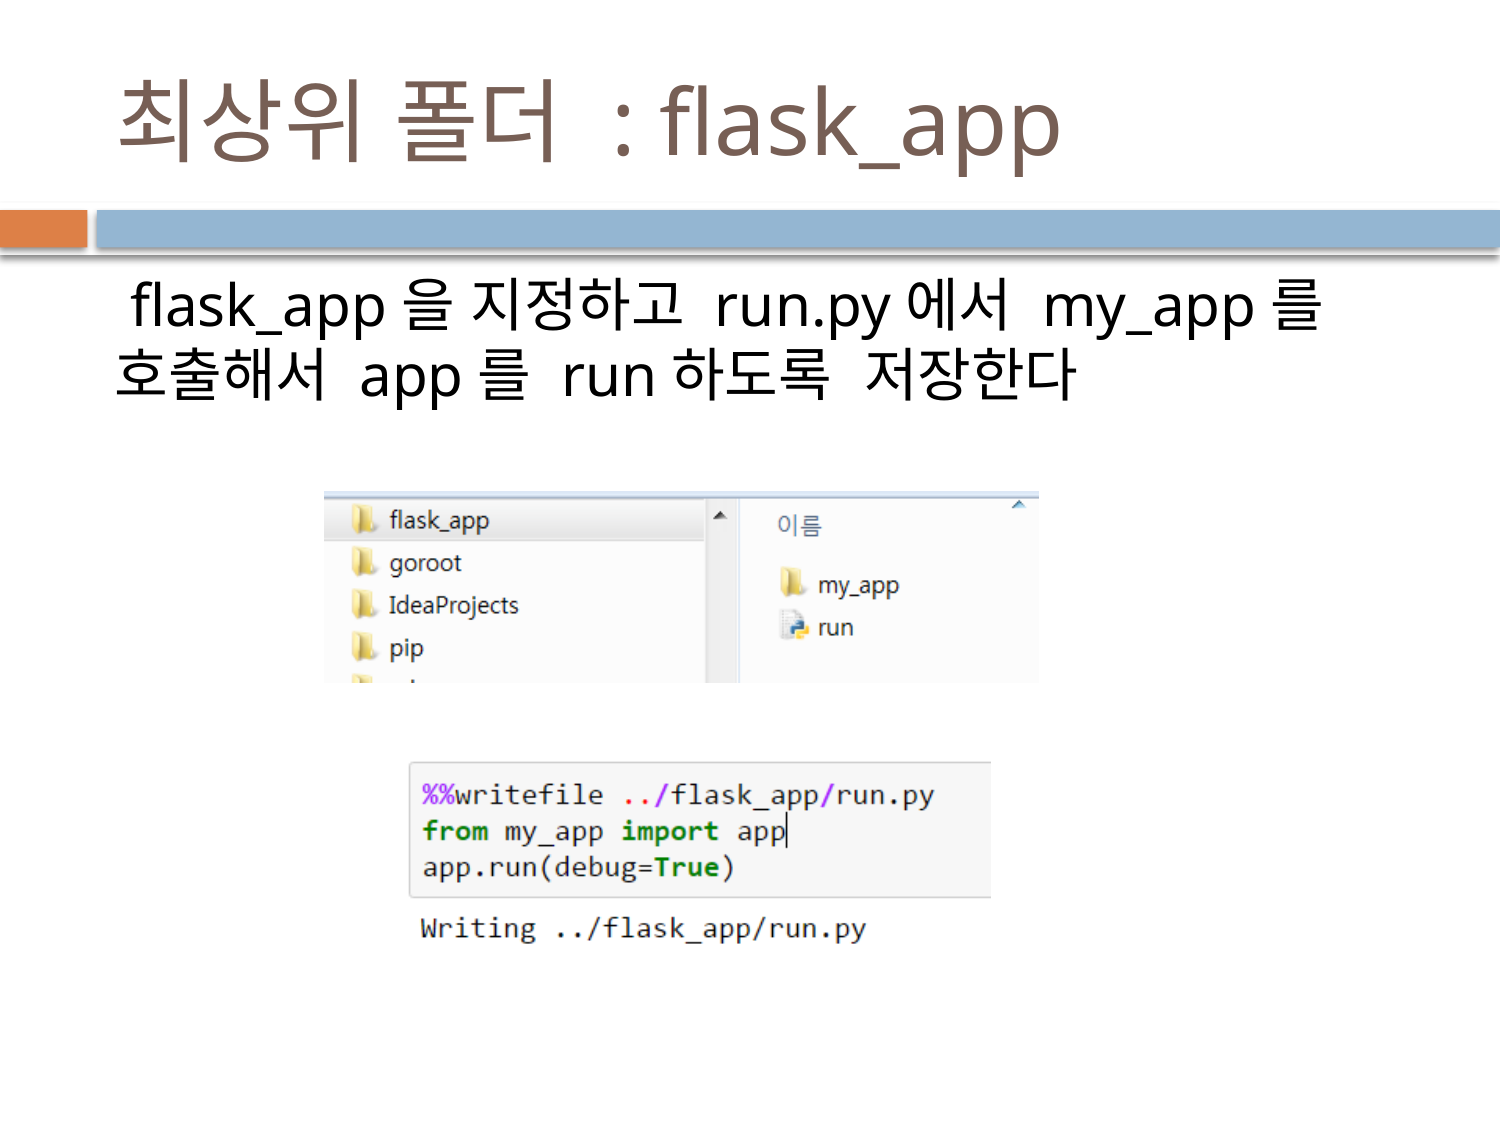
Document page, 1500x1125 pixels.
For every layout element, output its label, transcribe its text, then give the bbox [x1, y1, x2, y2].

title 최상위 폴더 : flask_app [100, 37, 1438, 200]
picture [395, 751, 992, 959]
text_box flask_app을 지정하고 run.py에서 my_app를 호출해서 app를 run하도록 저장한다 [100, 261, 1412, 416]
picture [324, 491, 1040, 683]
